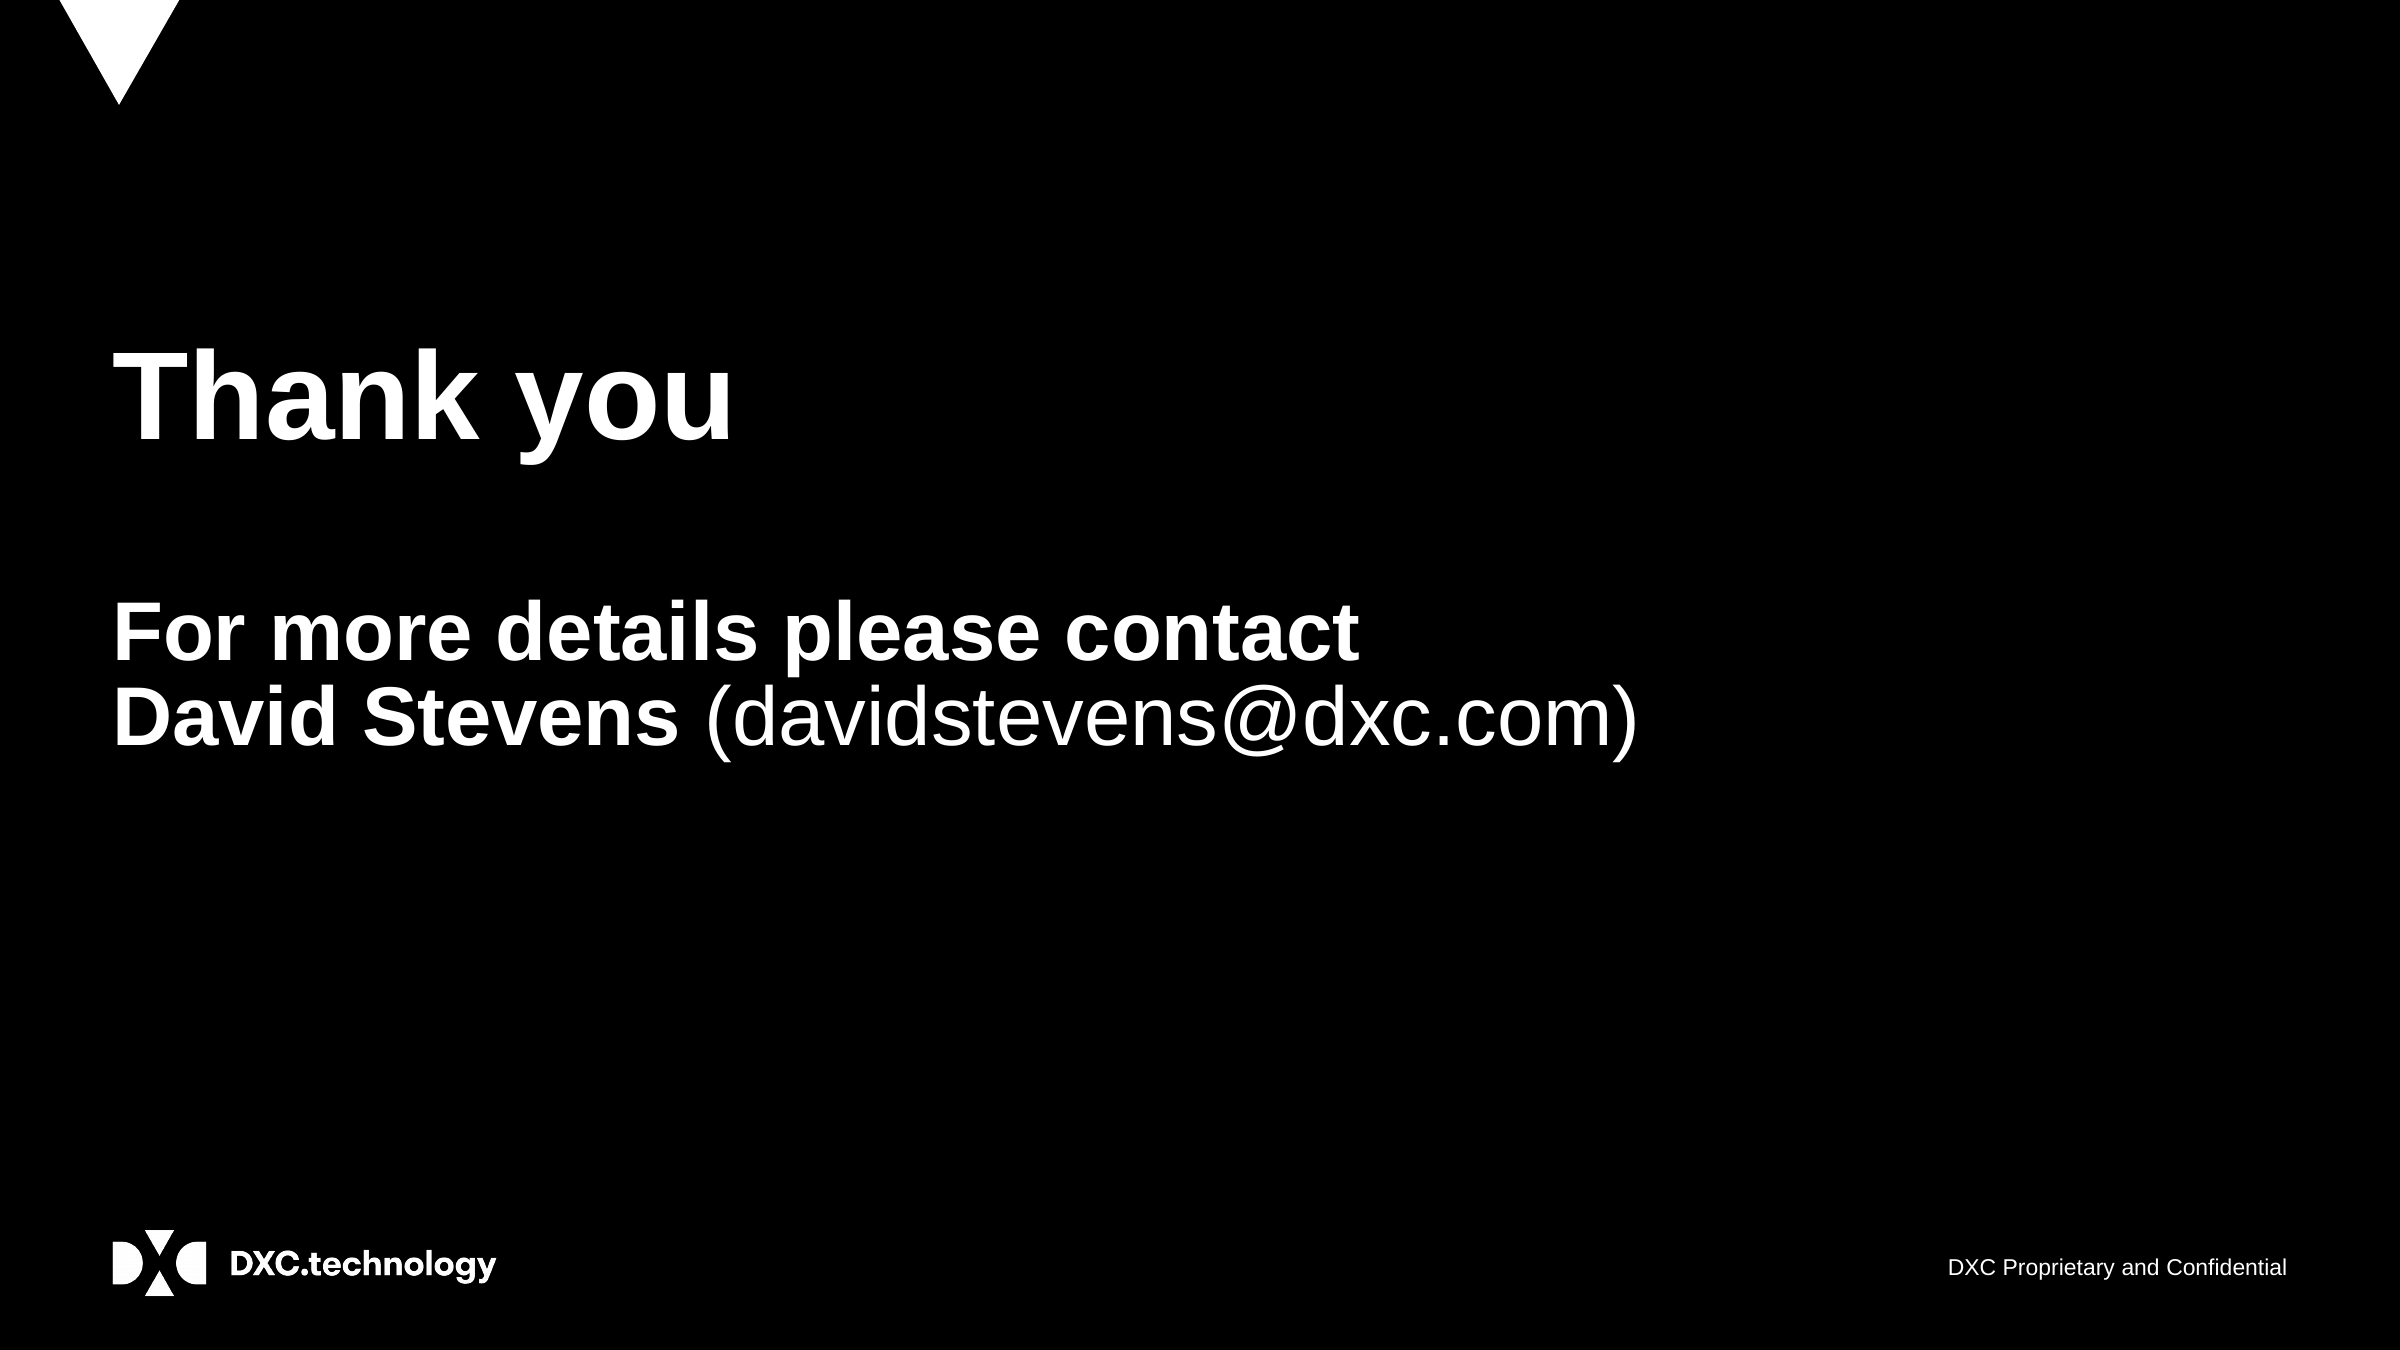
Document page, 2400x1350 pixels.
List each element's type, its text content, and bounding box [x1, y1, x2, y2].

list Thank you For more details please contact David Stevens (davidstevens@dxc.com) [112, 337, 1950, 1178]
